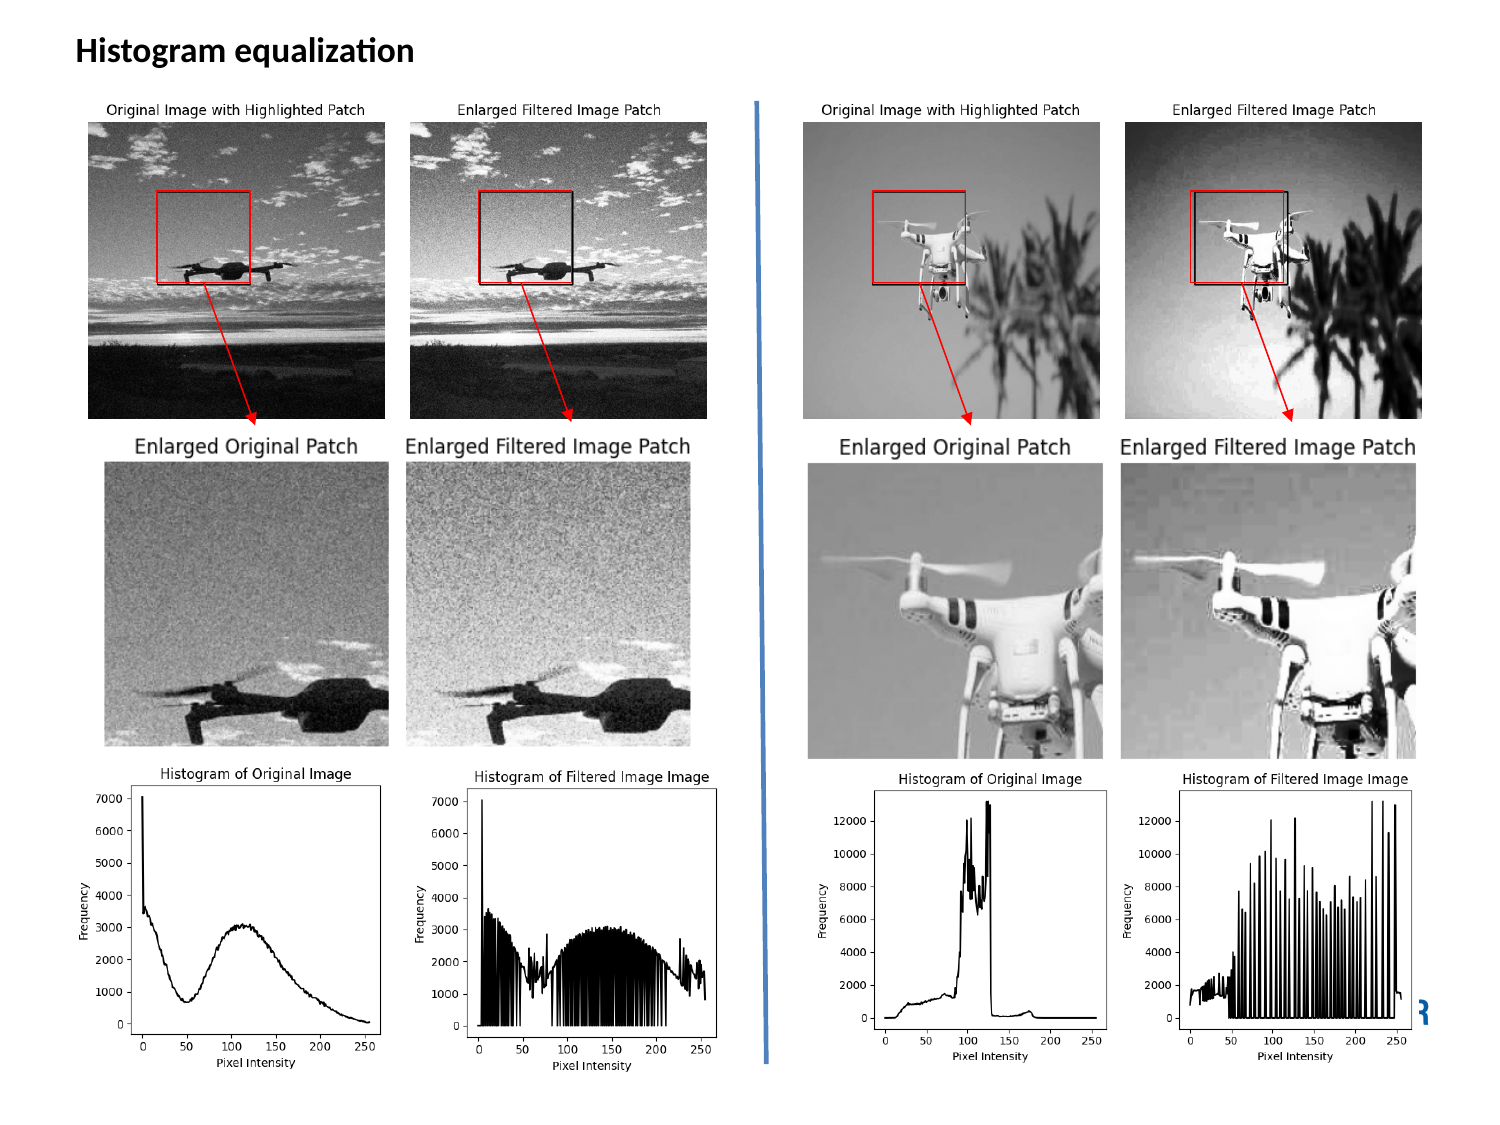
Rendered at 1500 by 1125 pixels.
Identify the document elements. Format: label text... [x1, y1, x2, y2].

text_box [520, 282, 572, 423]
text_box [918, 282, 971, 425]
picture [70, 95, 715, 1077]
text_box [1241, 282, 1293, 423]
picture [406, 762, 724, 1081]
picture [794, 95, 1436, 1071]
text_box Histogram equalization [60, 11, 1227, 68]
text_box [756, 100, 767, 1065]
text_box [203, 282, 256, 426]
